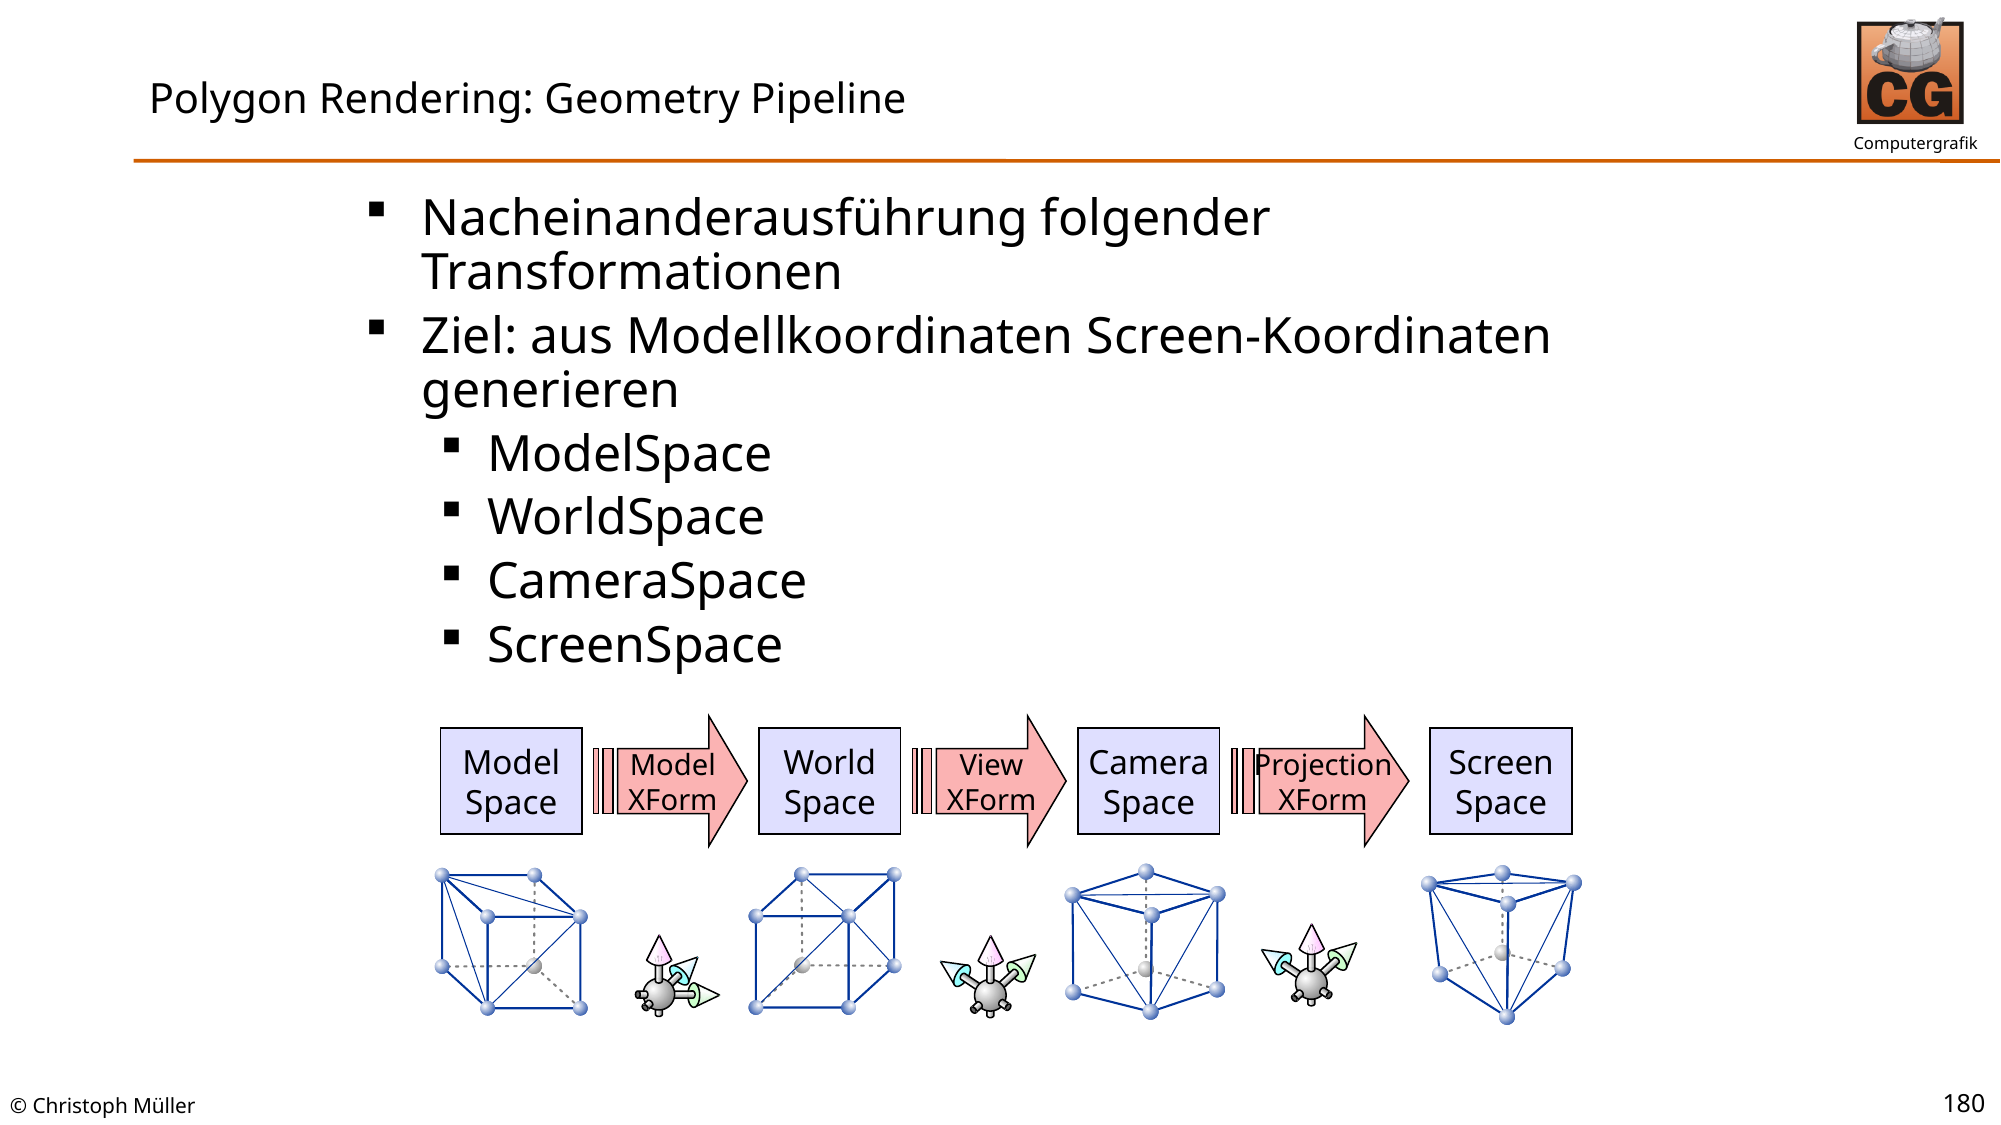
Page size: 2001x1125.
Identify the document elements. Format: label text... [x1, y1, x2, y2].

text_box Camera Space [1078, 727, 1220, 835]
picture [735, 857, 909, 1025]
text_box Screen Space [1430, 727, 1572, 835]
text_box Model XForm [617, 716, 748, 847]
picture [628, 927, 729, 1024]
picture [936, 927, 1043, 1024]
text_box View XForm [922, 748, 932, 814]
title Polygon Rendering: Geometry Pipeline [133, 42, 1457, 151]
text_box Projection XForm [1259, 716, 1409, 847]
list Nacheinanderausführung folgender Transformationen Ziel: aus Modellkoordinaten Screen-Koordinaten generieren ModelSpace WorldSpace CameraSpace ScreenSpace [349, 184, 1686, 705]
picture [1415, 857, 1587, 1030]
picture [1059, 857, 1232, 1025]
text_box World Space [759, 727, 901, 835]
picture [1255, 916, 1362, 1013]
picture [1850, 15, 1970, 130]
text_box Projection XForm [1231, 748, 1238, 814]
text_box View XForm [912, 748, 918, 814]
text_box Model XForm [593, 748, 599, 814]
text_box View XForm [936, 716, 1067, 847]
text_box Model Space [440, 727, 582, 835]
picture [428, 857, 601, 1025]
text_box Projection XForm [1242, 748, 1254, 814]
text_box Model XForm [603, 748, 613, 814]
